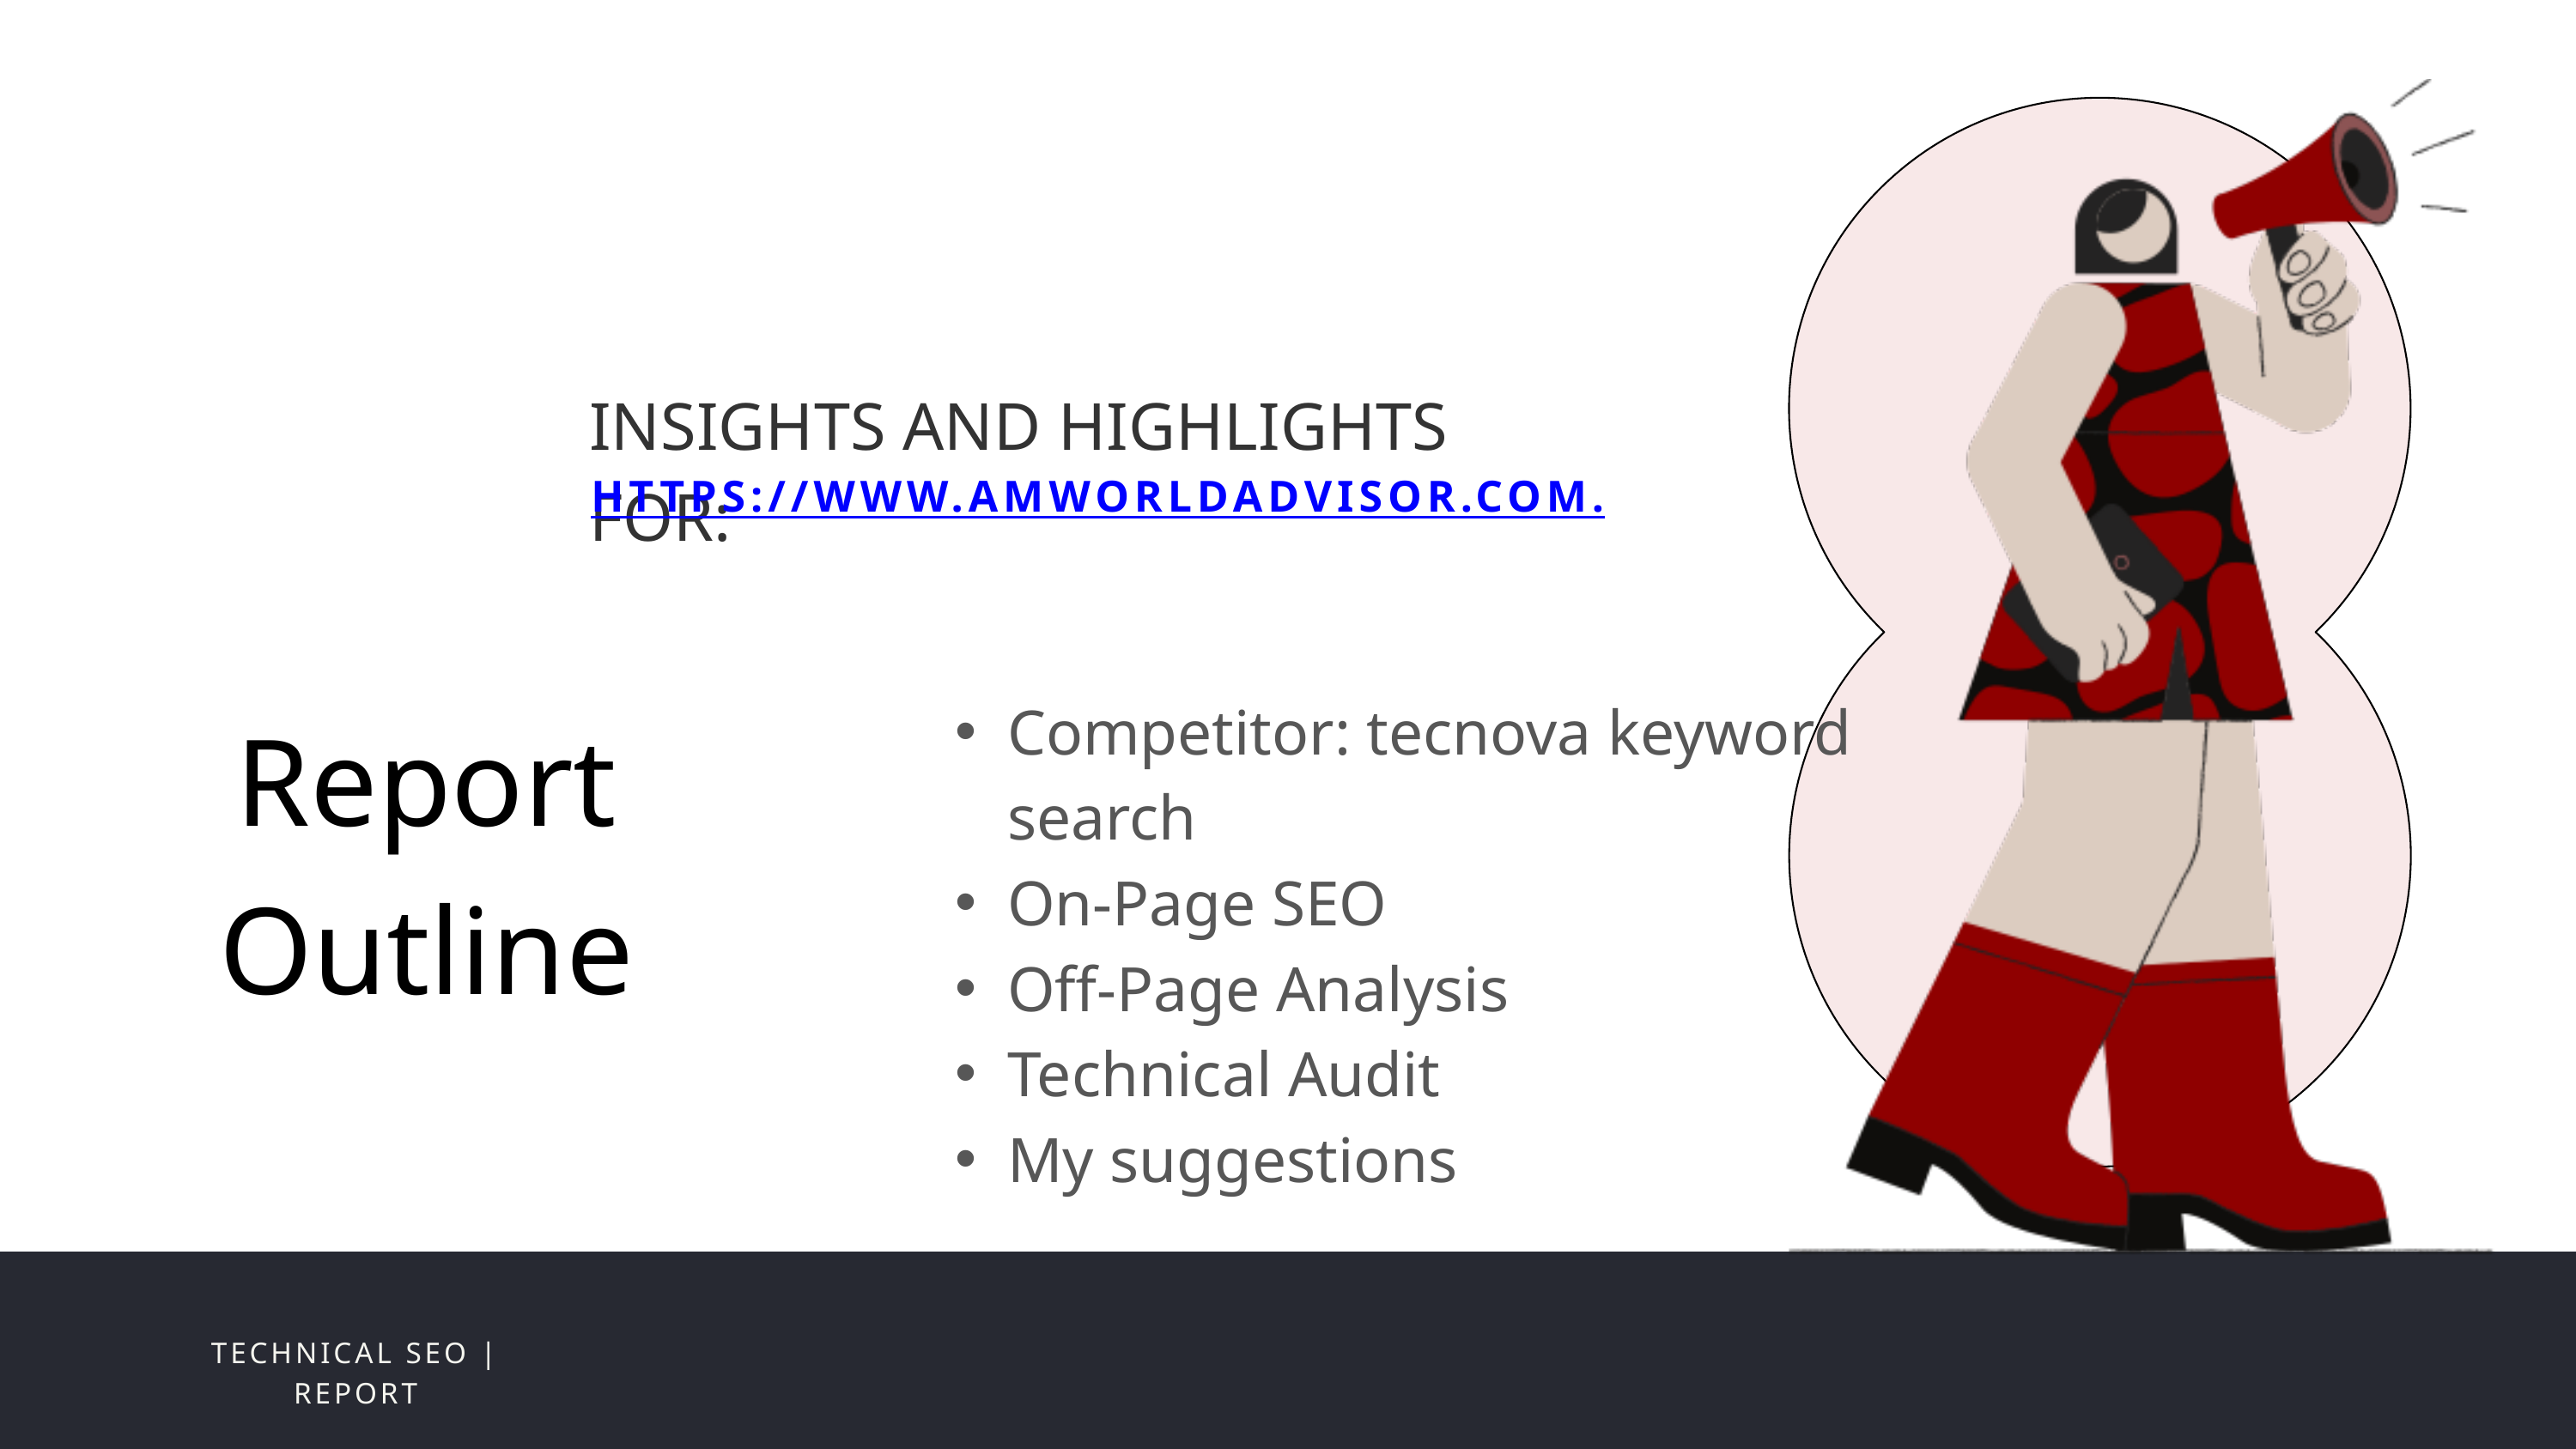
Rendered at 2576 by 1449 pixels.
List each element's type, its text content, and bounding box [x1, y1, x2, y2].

text_box [1789, 79, 2495, 1251]
text_box INSIGHTS AND HIGHLIGHTS FOR: [589, 529, 1516, 555]
text_box HTTPS://WWW.AMWORLDADVISOR.COM. [584, 468, 1516, 529]
text_box Competitor: tecnova keyword search On-Page SEO Off-Page Analysis Technical Audit My suggestions [903, 681, 1986, 1195]
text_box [1520, 130, 2451, 1062]
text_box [1789, 97, 2411, 130]
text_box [1789, 1069, 2411, 1167]
text_box Report Outline [58, 682, 795, 1019]
text_box INSIGHTS AND HIGHLIGHTS FOR: [589, 372, 1516, 468]
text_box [0, 1251, 2576, 1449]
